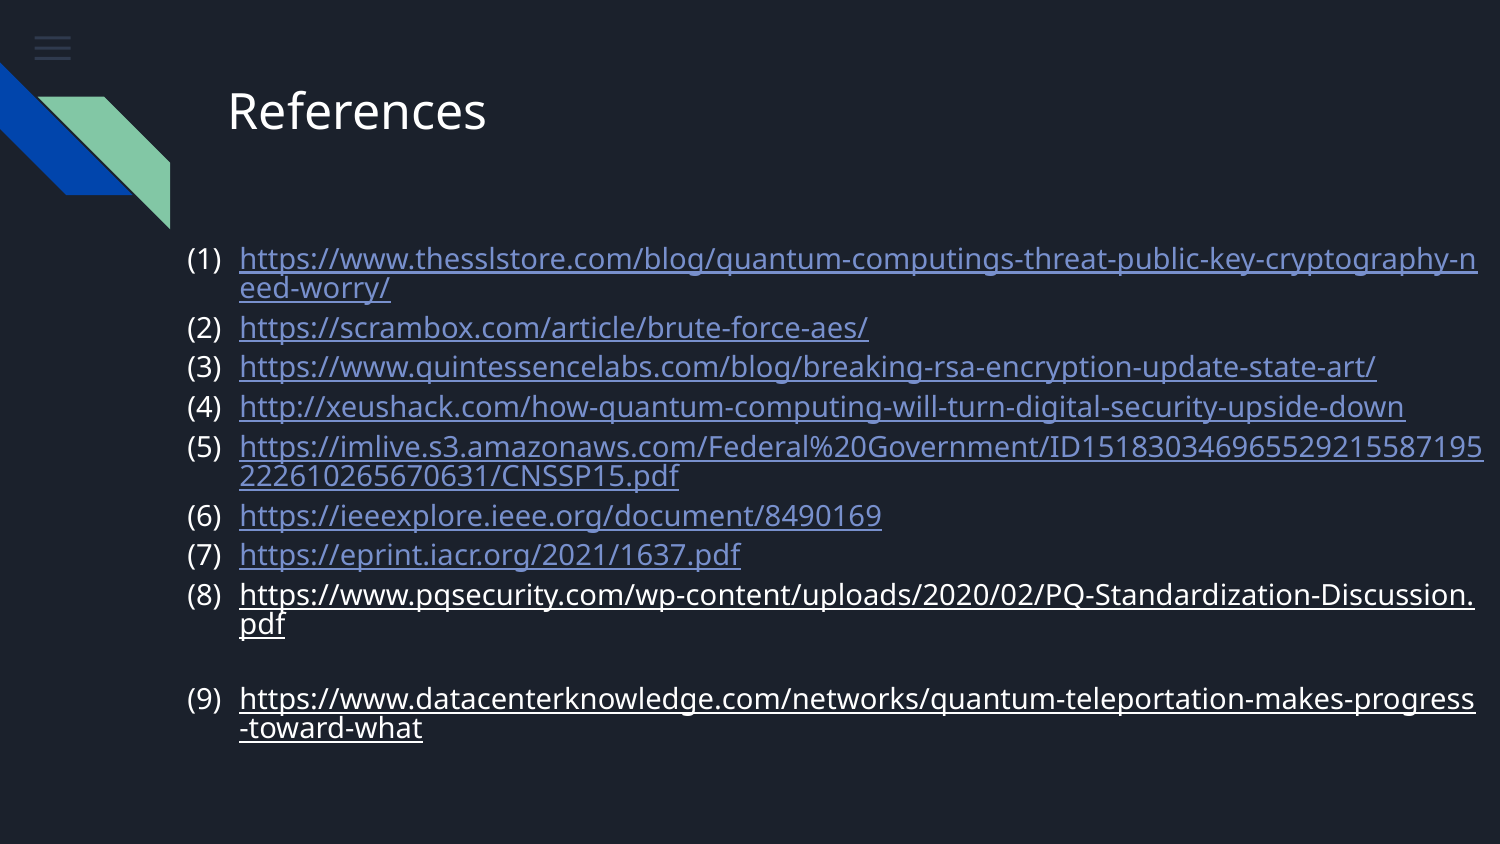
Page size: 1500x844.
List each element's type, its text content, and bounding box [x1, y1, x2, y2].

text_box https://www.thesslstore.com/blog/quantum-computings-threat-public-key-cryptography-need-worry/ https://scrambox.com/article/brute-force-aes/ https://www.quintessencelabs.com/blog/breaking-rsa-encryption-update-state-art/ http://xeushack.com/how-quantum-computing-will-turn-digital-security-upside-down https://imlive.s3.amazonaws.com/Federal%20Government/ID151830346965529215587195222610265670631/CNSSP15.pdf https://ieeexplore.ieee.org/document/8490169 https://eprint.iacr.org/2021/1637.pdf https://www.pqsecurity.com/wp-content/uploads/2020/02/PQ-Standardization-Discussion.pdf https://www.datacenterknowledge.com/networks/quantum-teleportation-makes-progress-toward-what [149, 224, 1500, 793]
title References [212, 64, 1368, 208]
